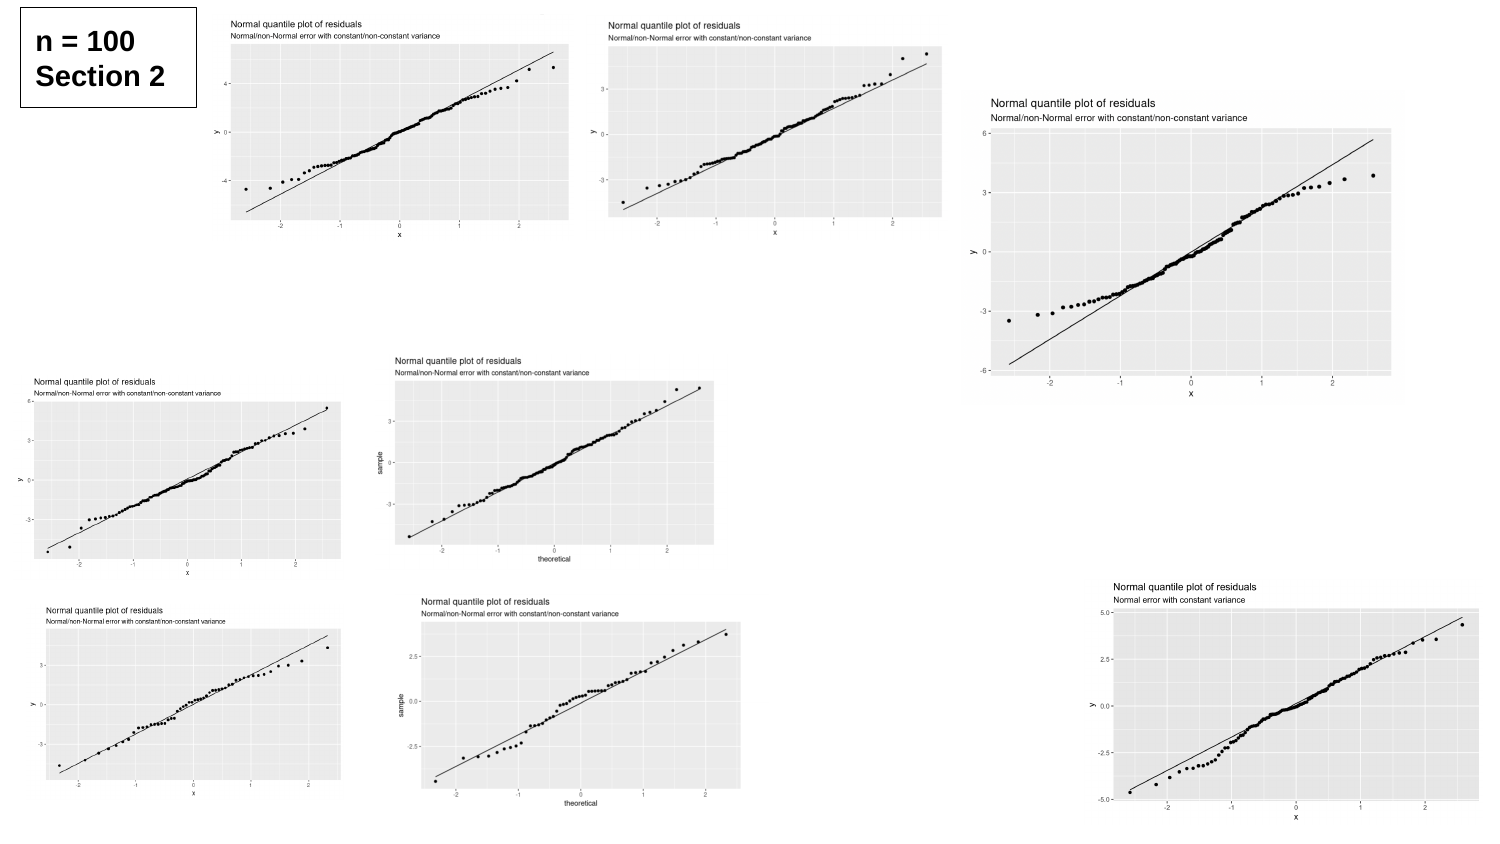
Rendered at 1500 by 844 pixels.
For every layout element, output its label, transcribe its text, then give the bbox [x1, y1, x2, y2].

picture [375, 354, 728, 570]
text_box n = 100 Section 2 [20, 7, 197, 108]
picture [212, 14, 574, 241]
picture [26, 603, 345, 801]
picture [960, 90, 1405, 405]
picture [13, 375, 345, 580]
picture [1084, 579, 1483, 825]
text_box [0, 0, 493, 66]
picture [586, 15, 948, 241]
picture [395, 594, 769, 810]
